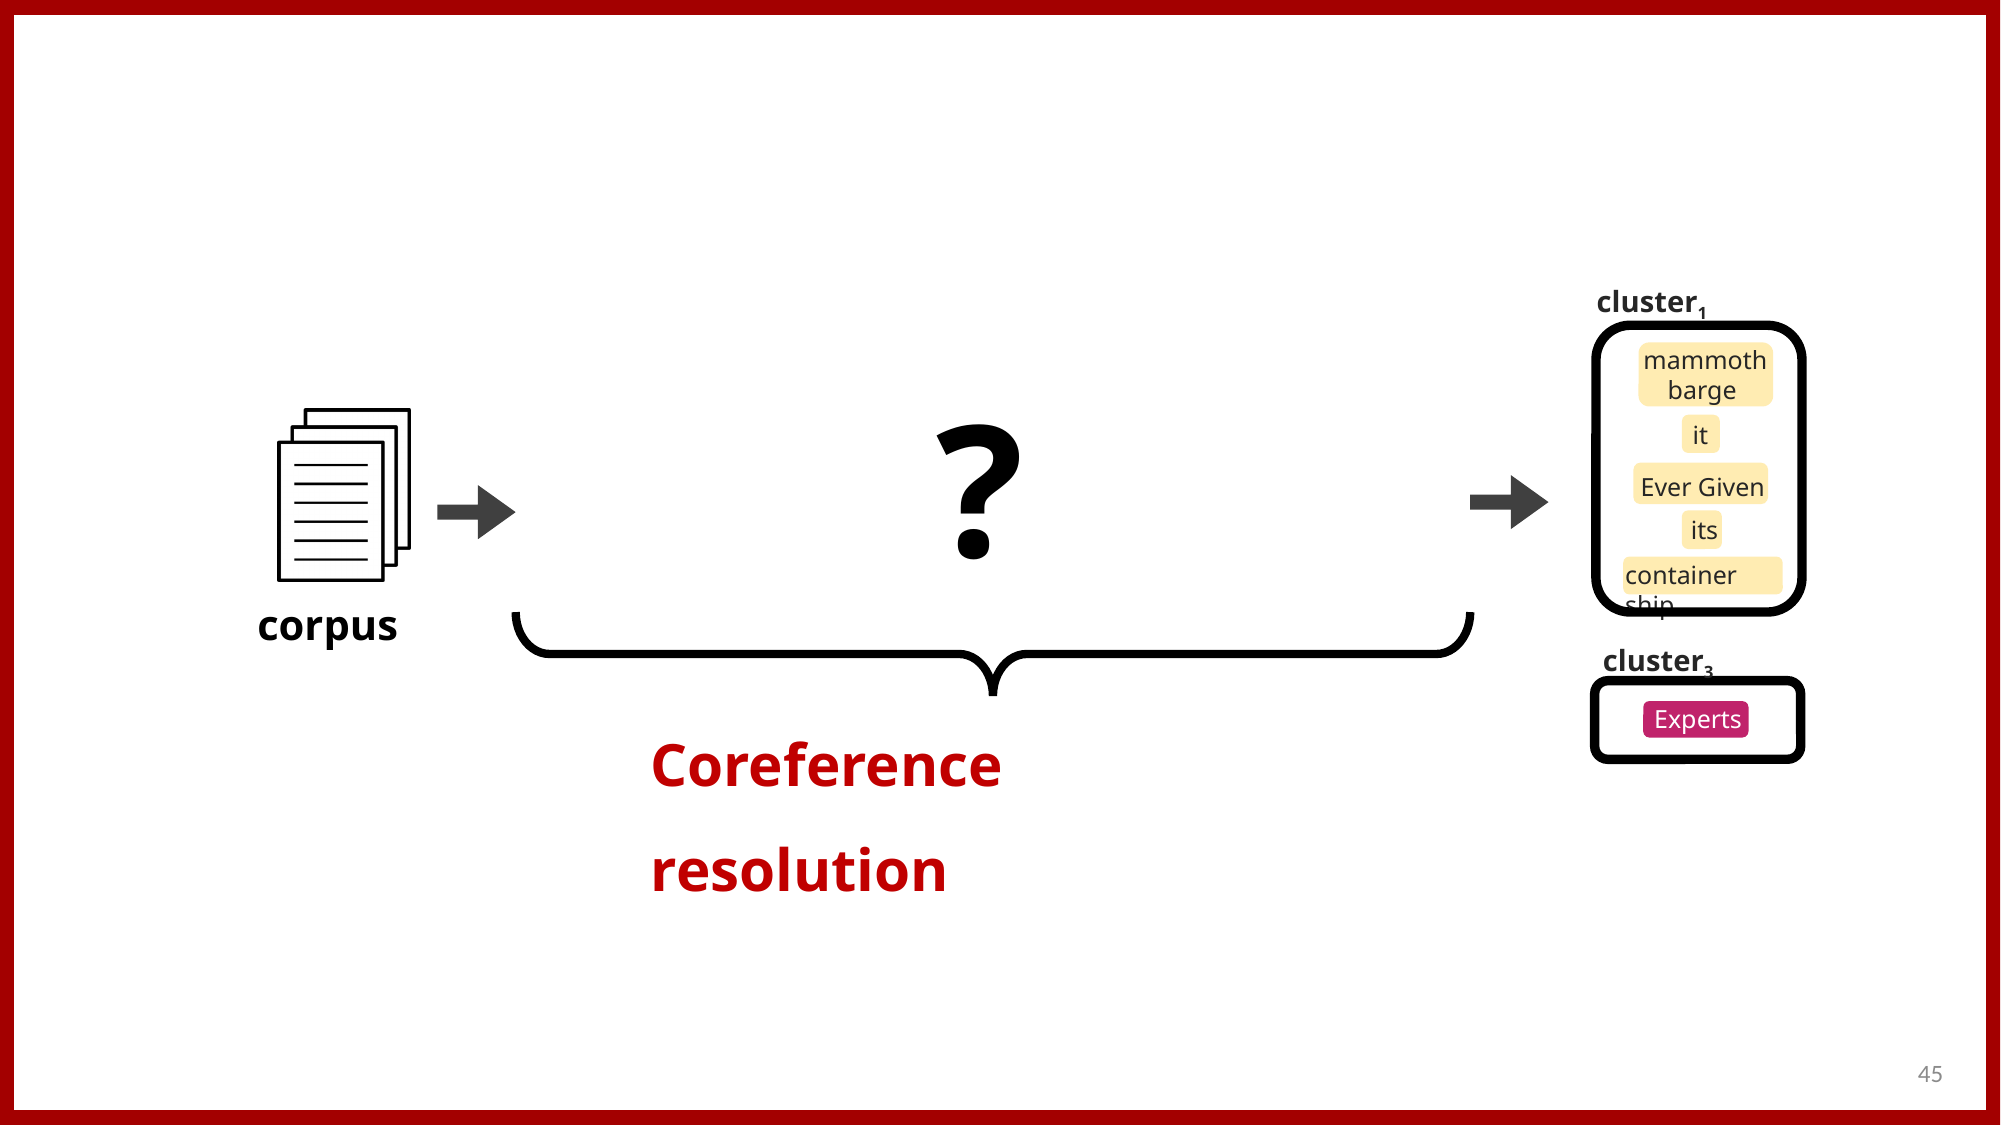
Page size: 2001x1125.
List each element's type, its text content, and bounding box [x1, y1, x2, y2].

text_box [436, 483, 518, 542]
text_box cluster3 [1588, 634, 1729, 690]
slide_number 45 [1508, 1042, 1959, 1103]
text_box cluster1 [1581, 275, 1723, 330]
text_box corpus [237, 591, 419, 656]
text_box [1469, 473, 1551, 532]
text_box ? [921, 366, 1039, 602]
text_box [1594, 324, 1804, 614]
text_box [515, 612, 1471, 696]
picture [277, 408, 411, 582]
text_box container ship [1610, 590, 1802, 627]
text_box Coreference resolution [635, 685, 1325, 814]
text_box [1593, 679, 1802, 761]
